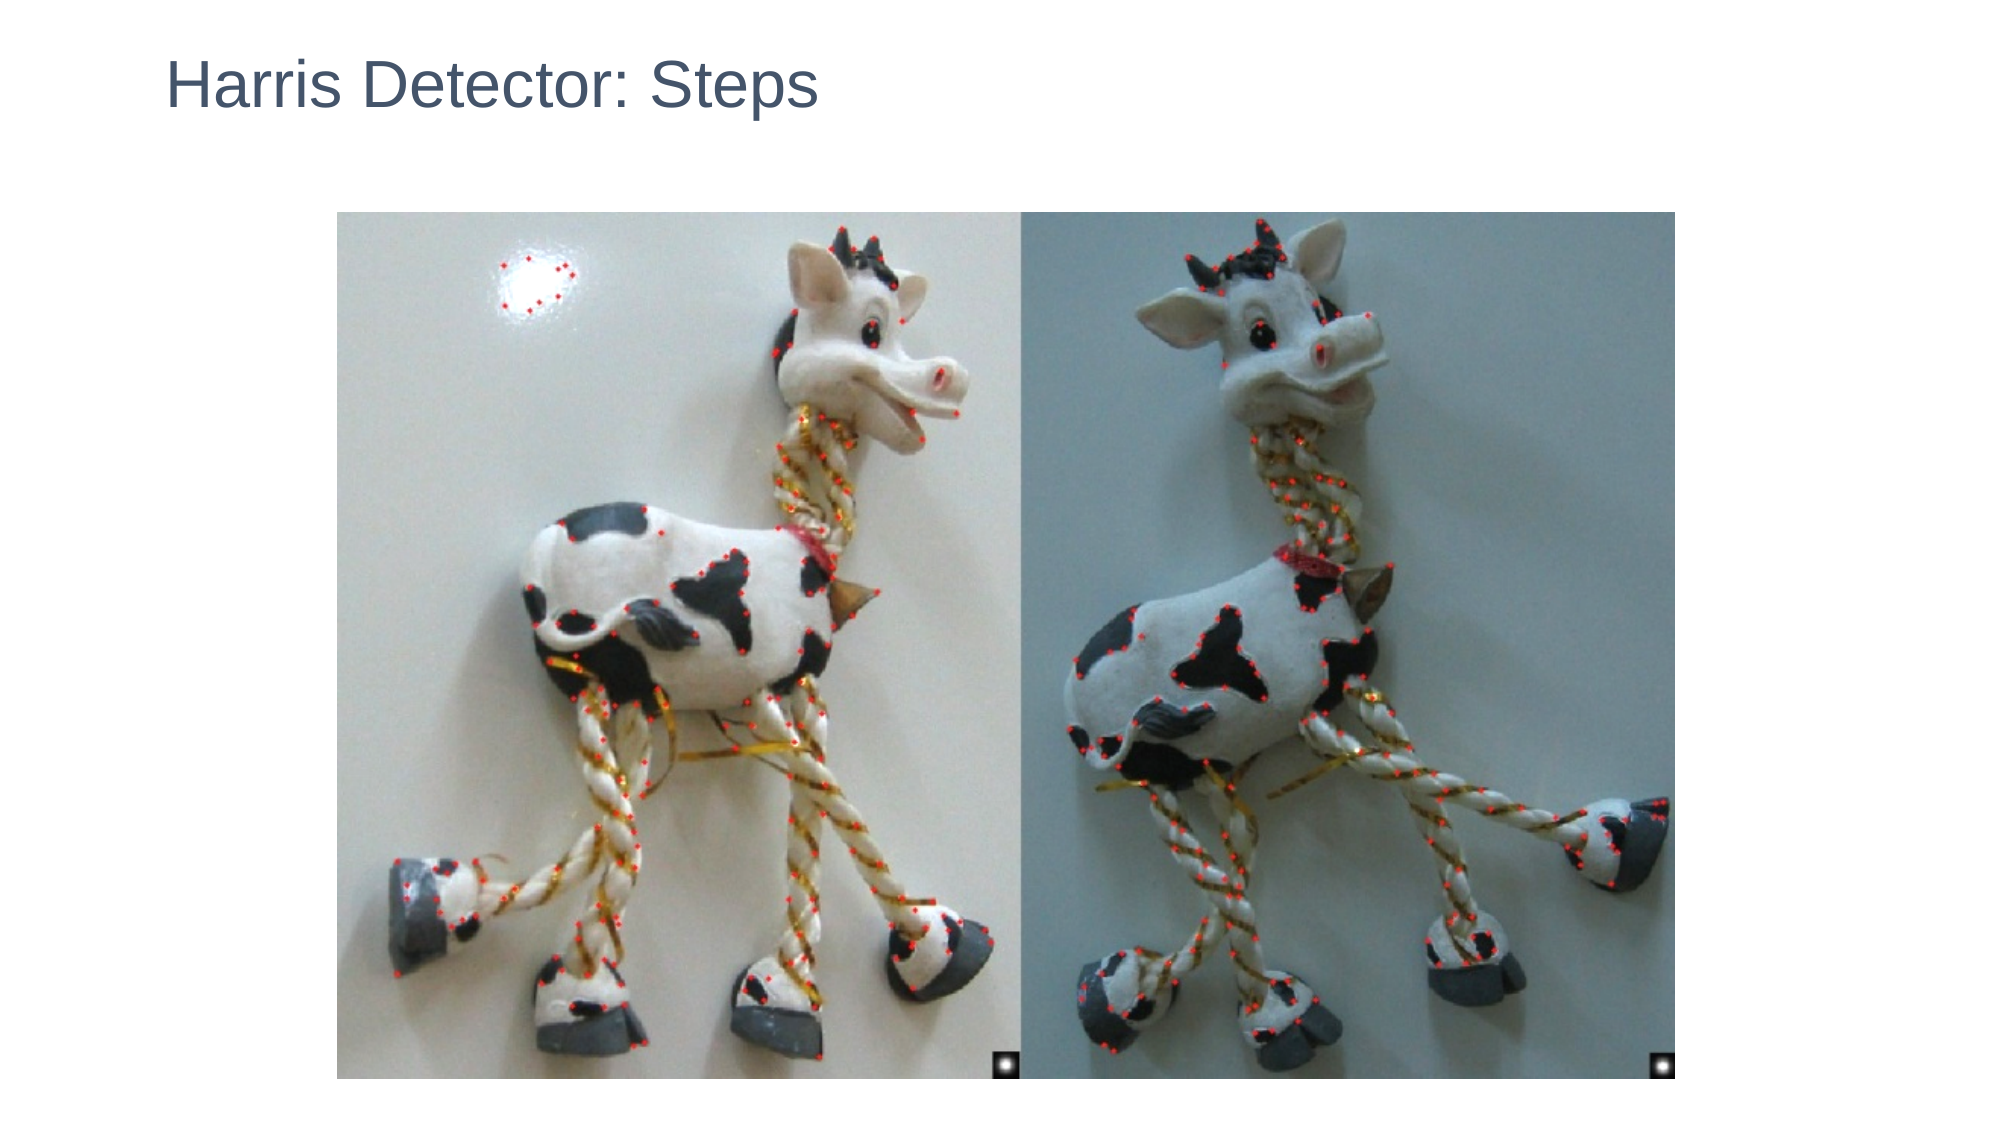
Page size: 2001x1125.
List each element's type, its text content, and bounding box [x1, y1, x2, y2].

title Harris Detector: Steps [149, 12, 1851, 151]
picture [337, 212, 1676, 1079]
